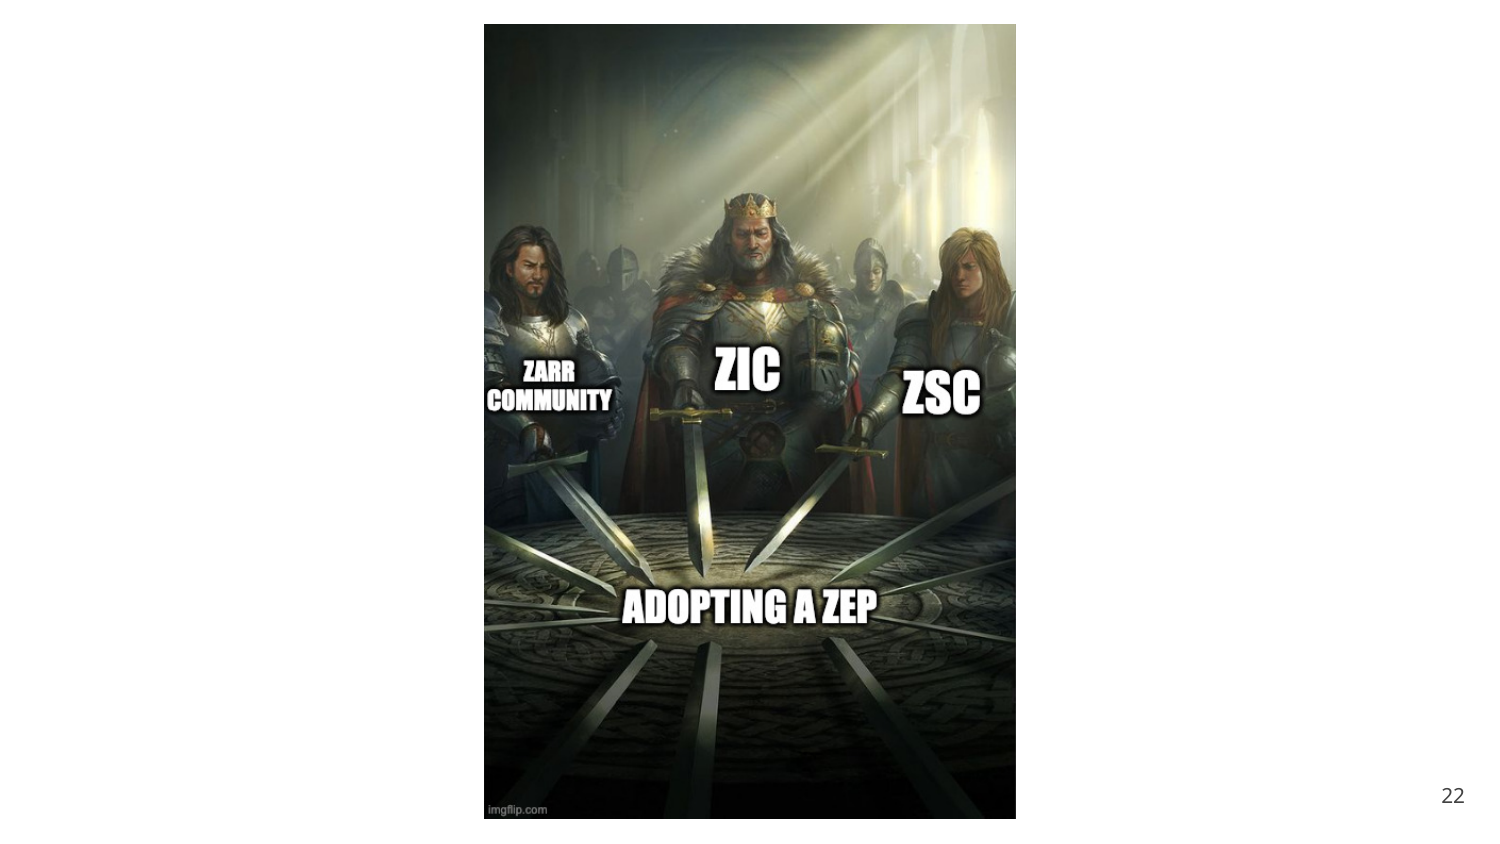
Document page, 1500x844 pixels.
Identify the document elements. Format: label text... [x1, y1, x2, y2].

picture [484, 24, 1016, 819]
slide_number ‹#› [1389, 764, 1480, 830]
